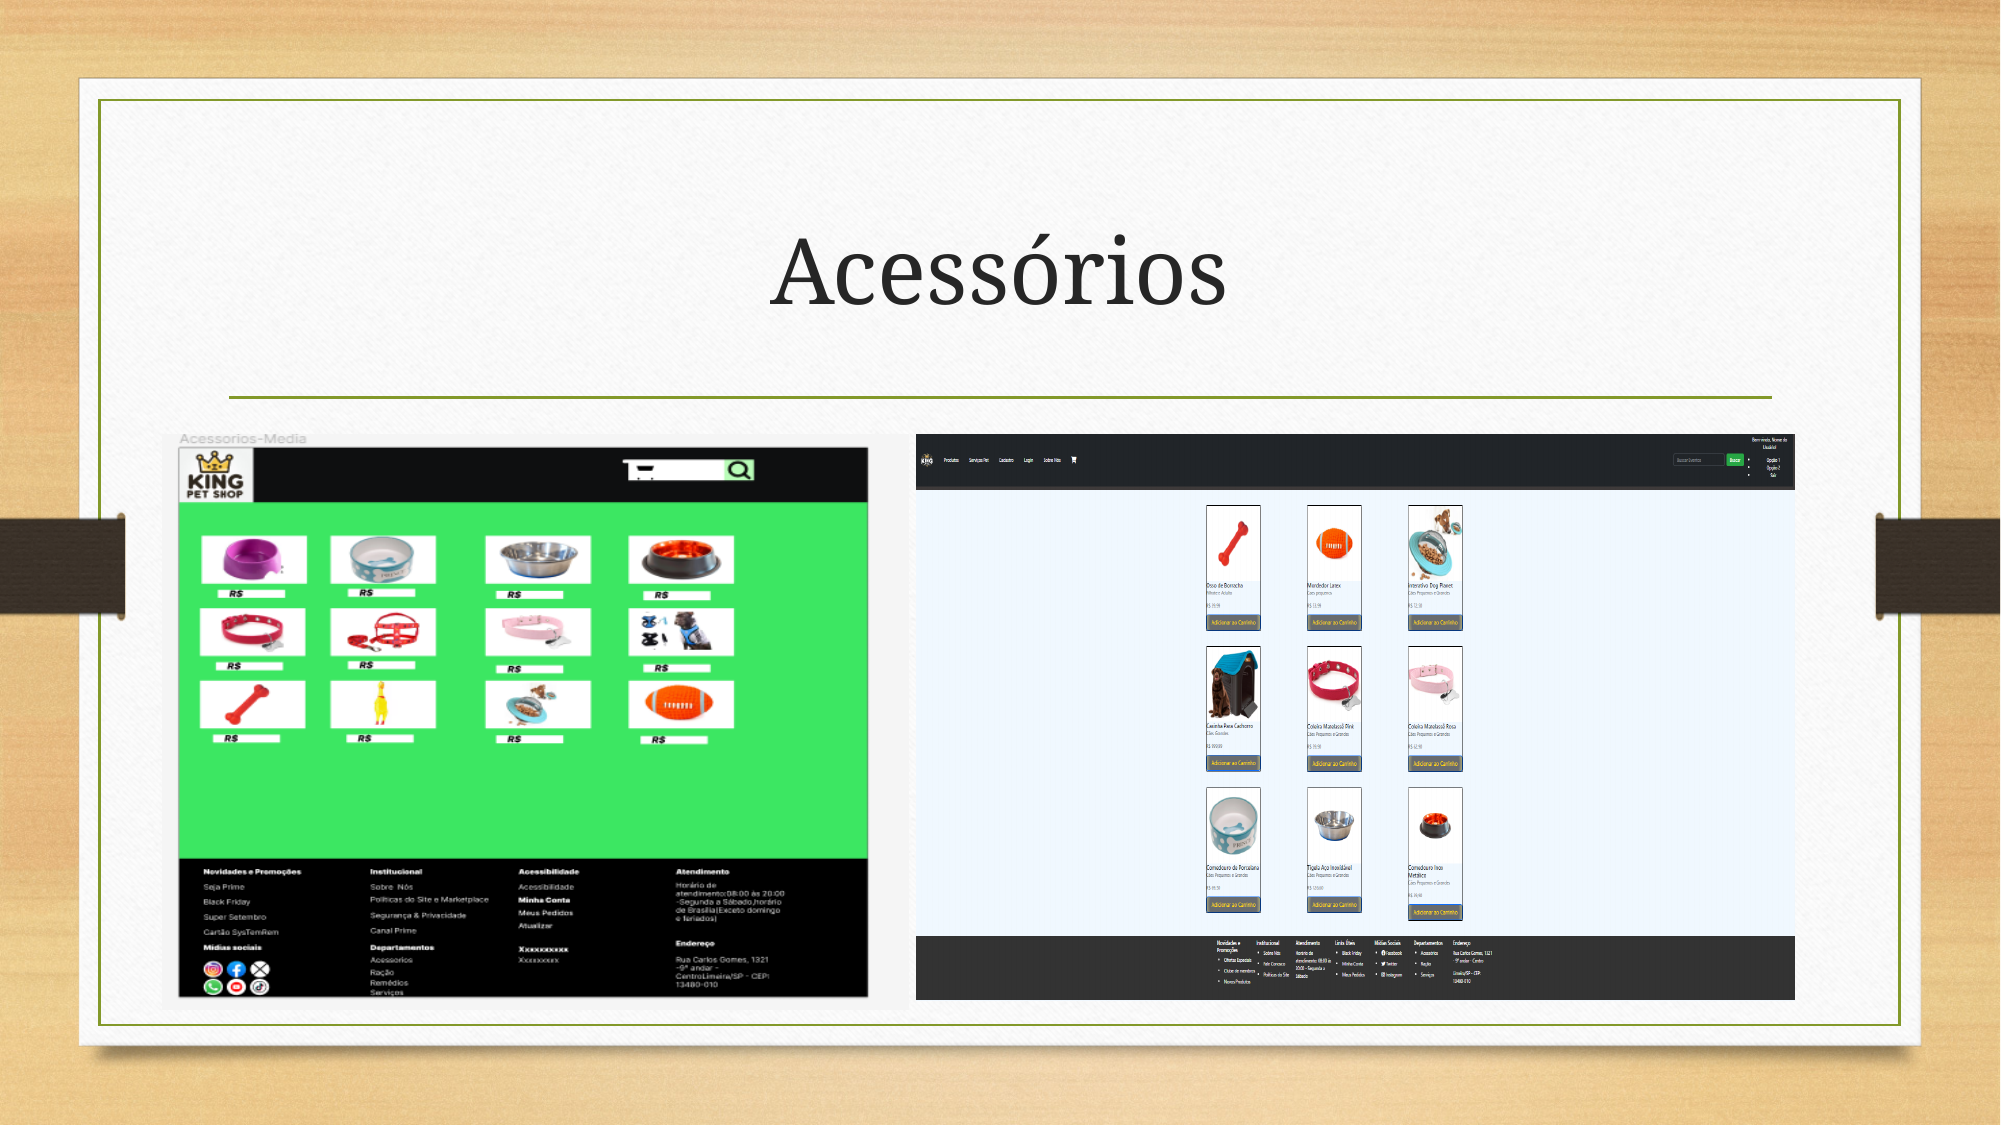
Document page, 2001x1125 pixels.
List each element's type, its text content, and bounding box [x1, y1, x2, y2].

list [162, 434, 909, 1010]
title Acessórios [212, 161, 1788, 375]
picture [0, 0, 2001, 1125]
